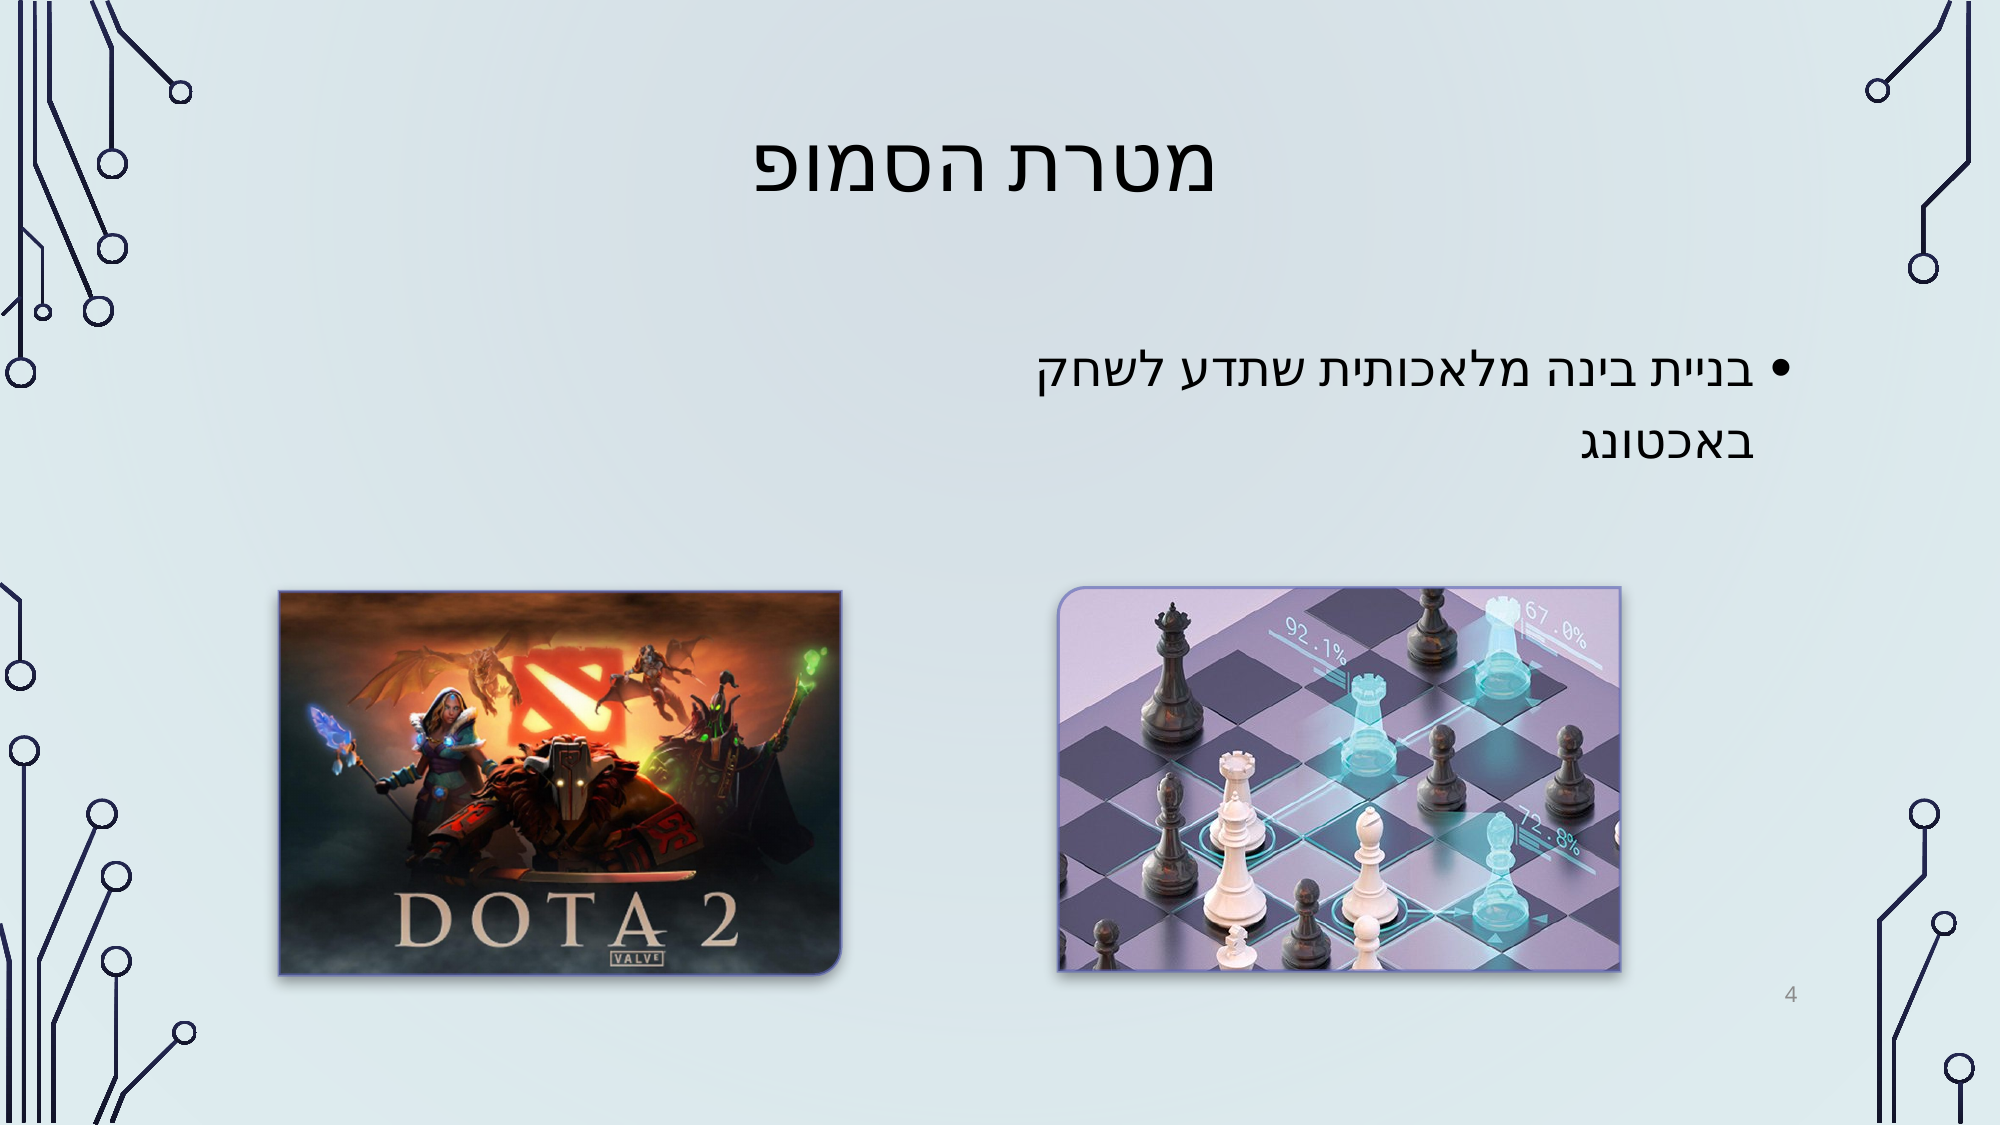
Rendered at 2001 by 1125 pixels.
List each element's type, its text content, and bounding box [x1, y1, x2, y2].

slide_number 4 [1685, 965, 1813, 1025]
picture [278, 591, 842, 976]
list בניית בינה מלאכותית שתדע לשחק באכטונג [841, 316, 1808, 898]
picture [1058, 587, 1621, 972]
title מטרת הסמופ [501, 0, 1469, 217]
